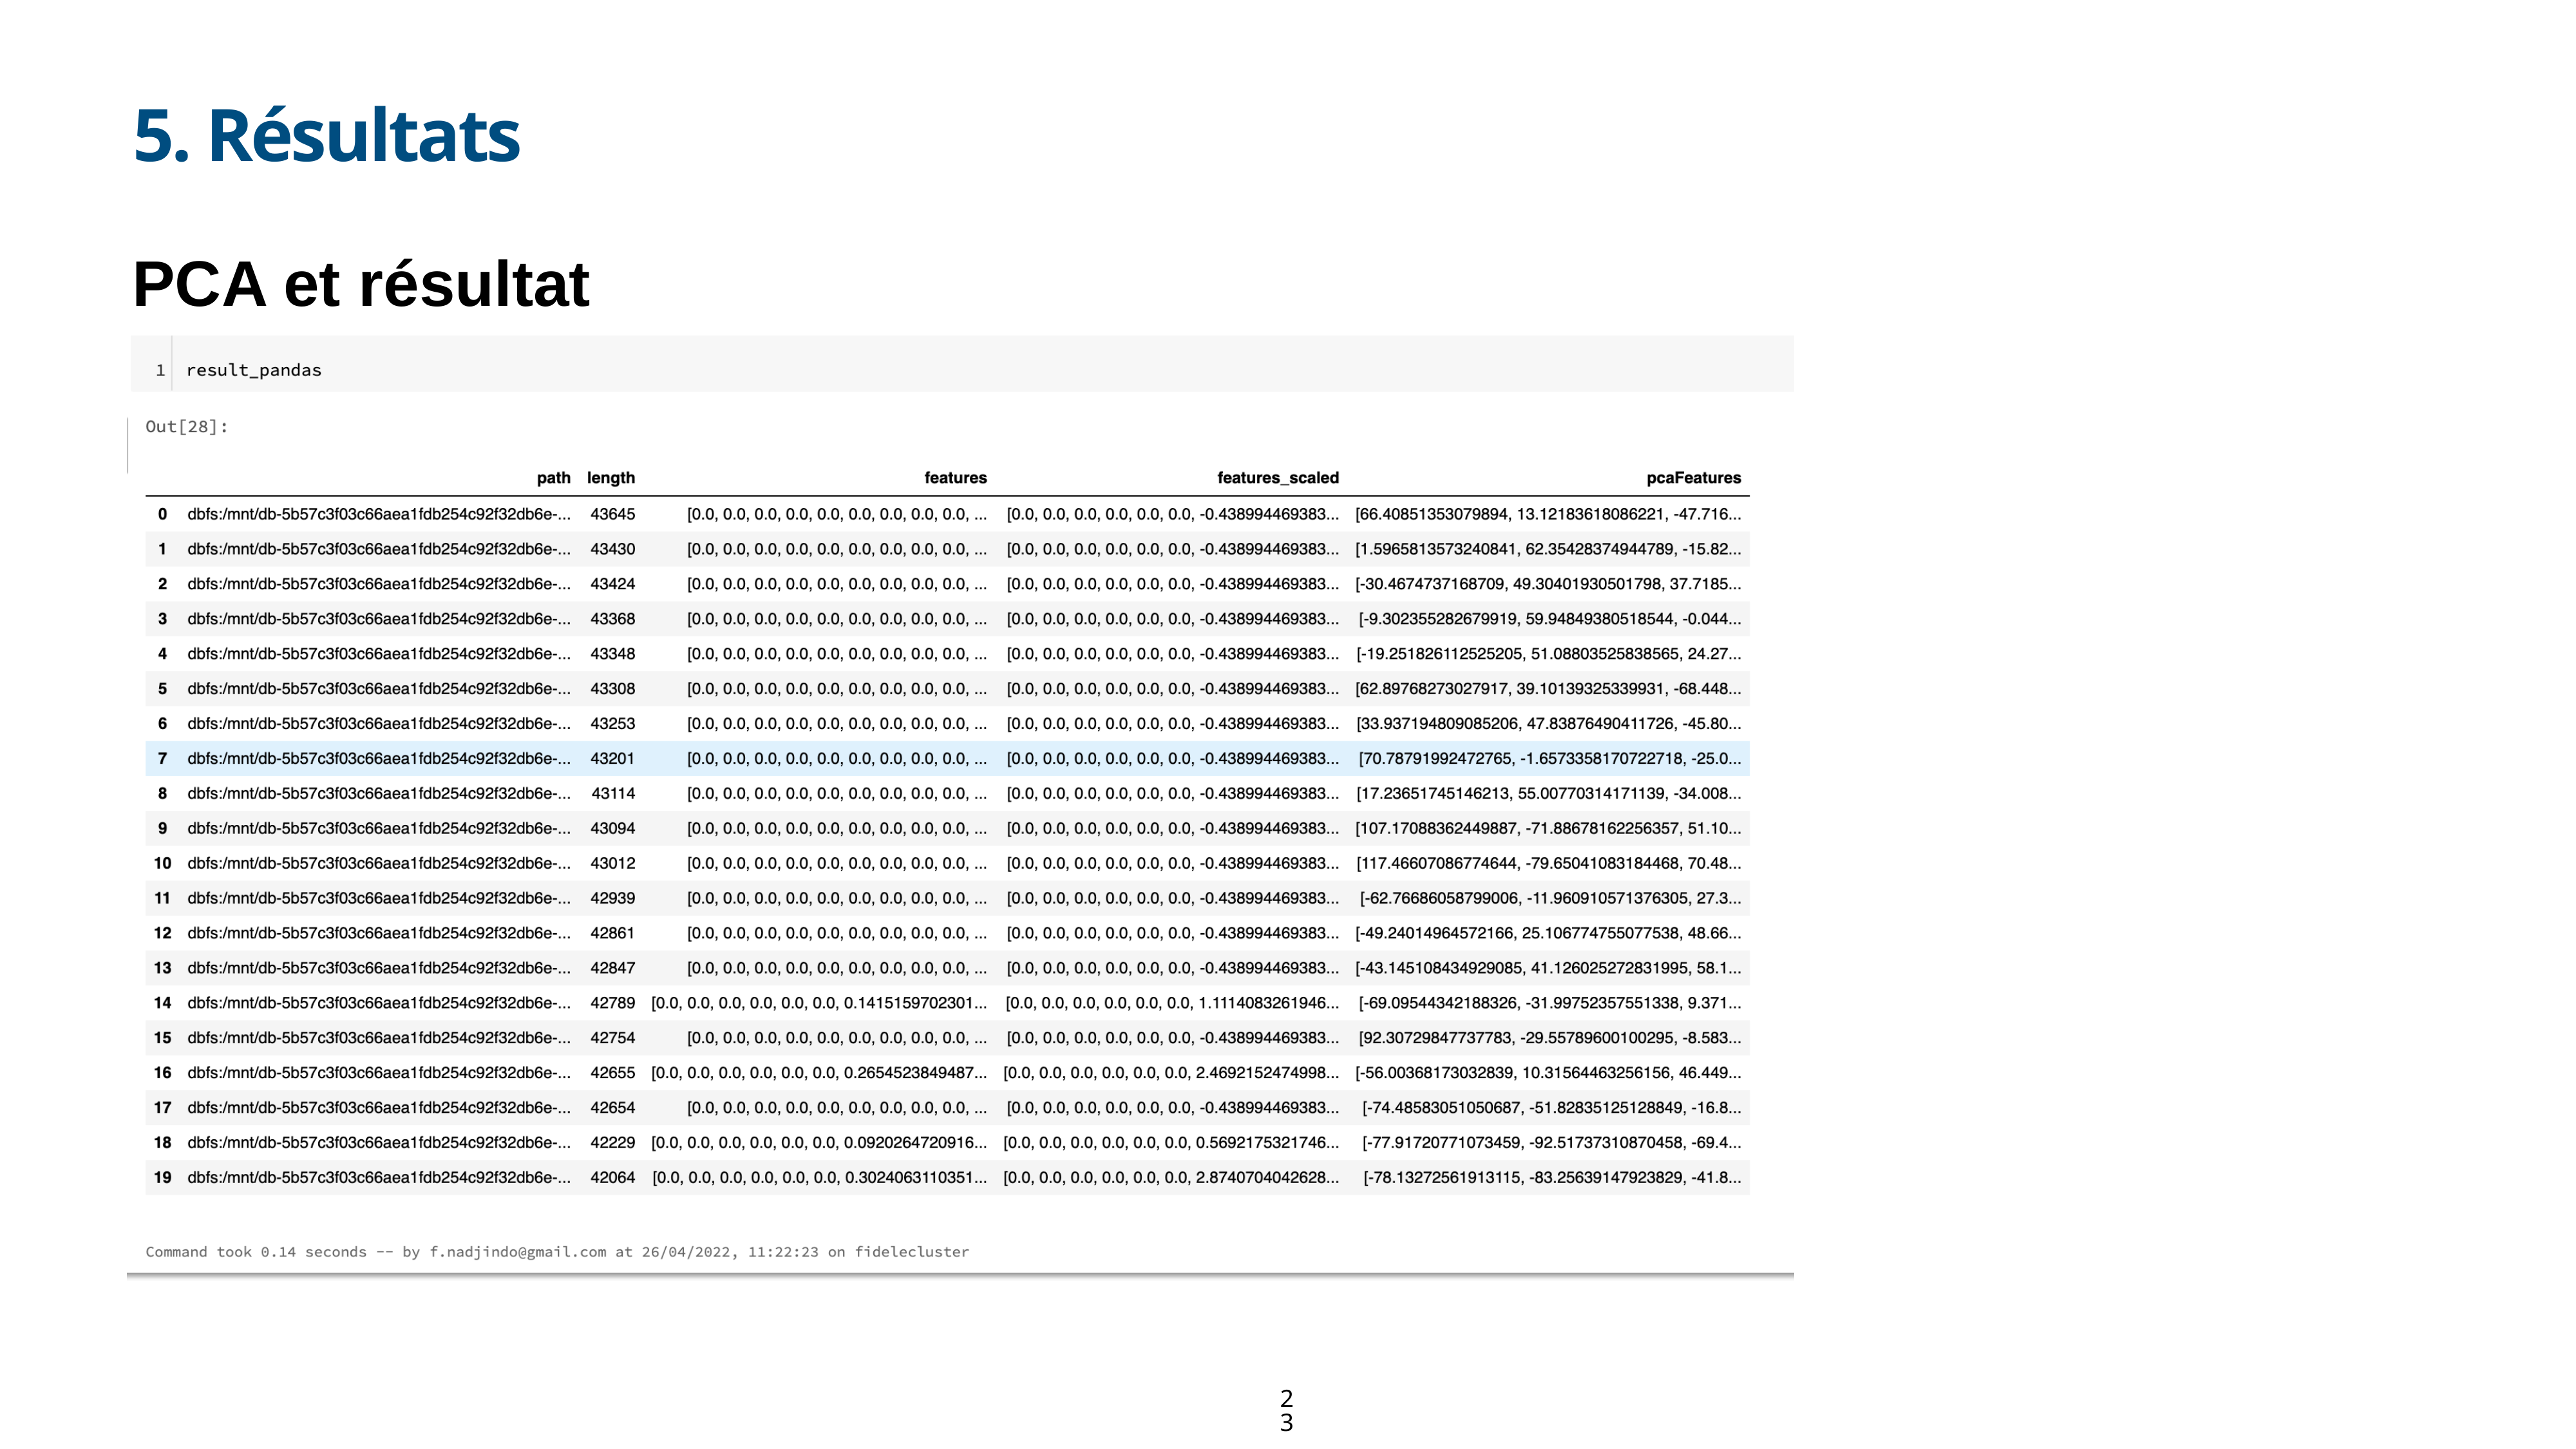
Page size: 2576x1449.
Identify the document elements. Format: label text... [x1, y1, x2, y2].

title 5. Résultats [127, 100, 2449, 252]
list PCA et résultat [127, 252, 2449, 337]
picture [127, 336, 1794, 1281]
slide_number 23 [1274, 1381, 1301, 1422]
